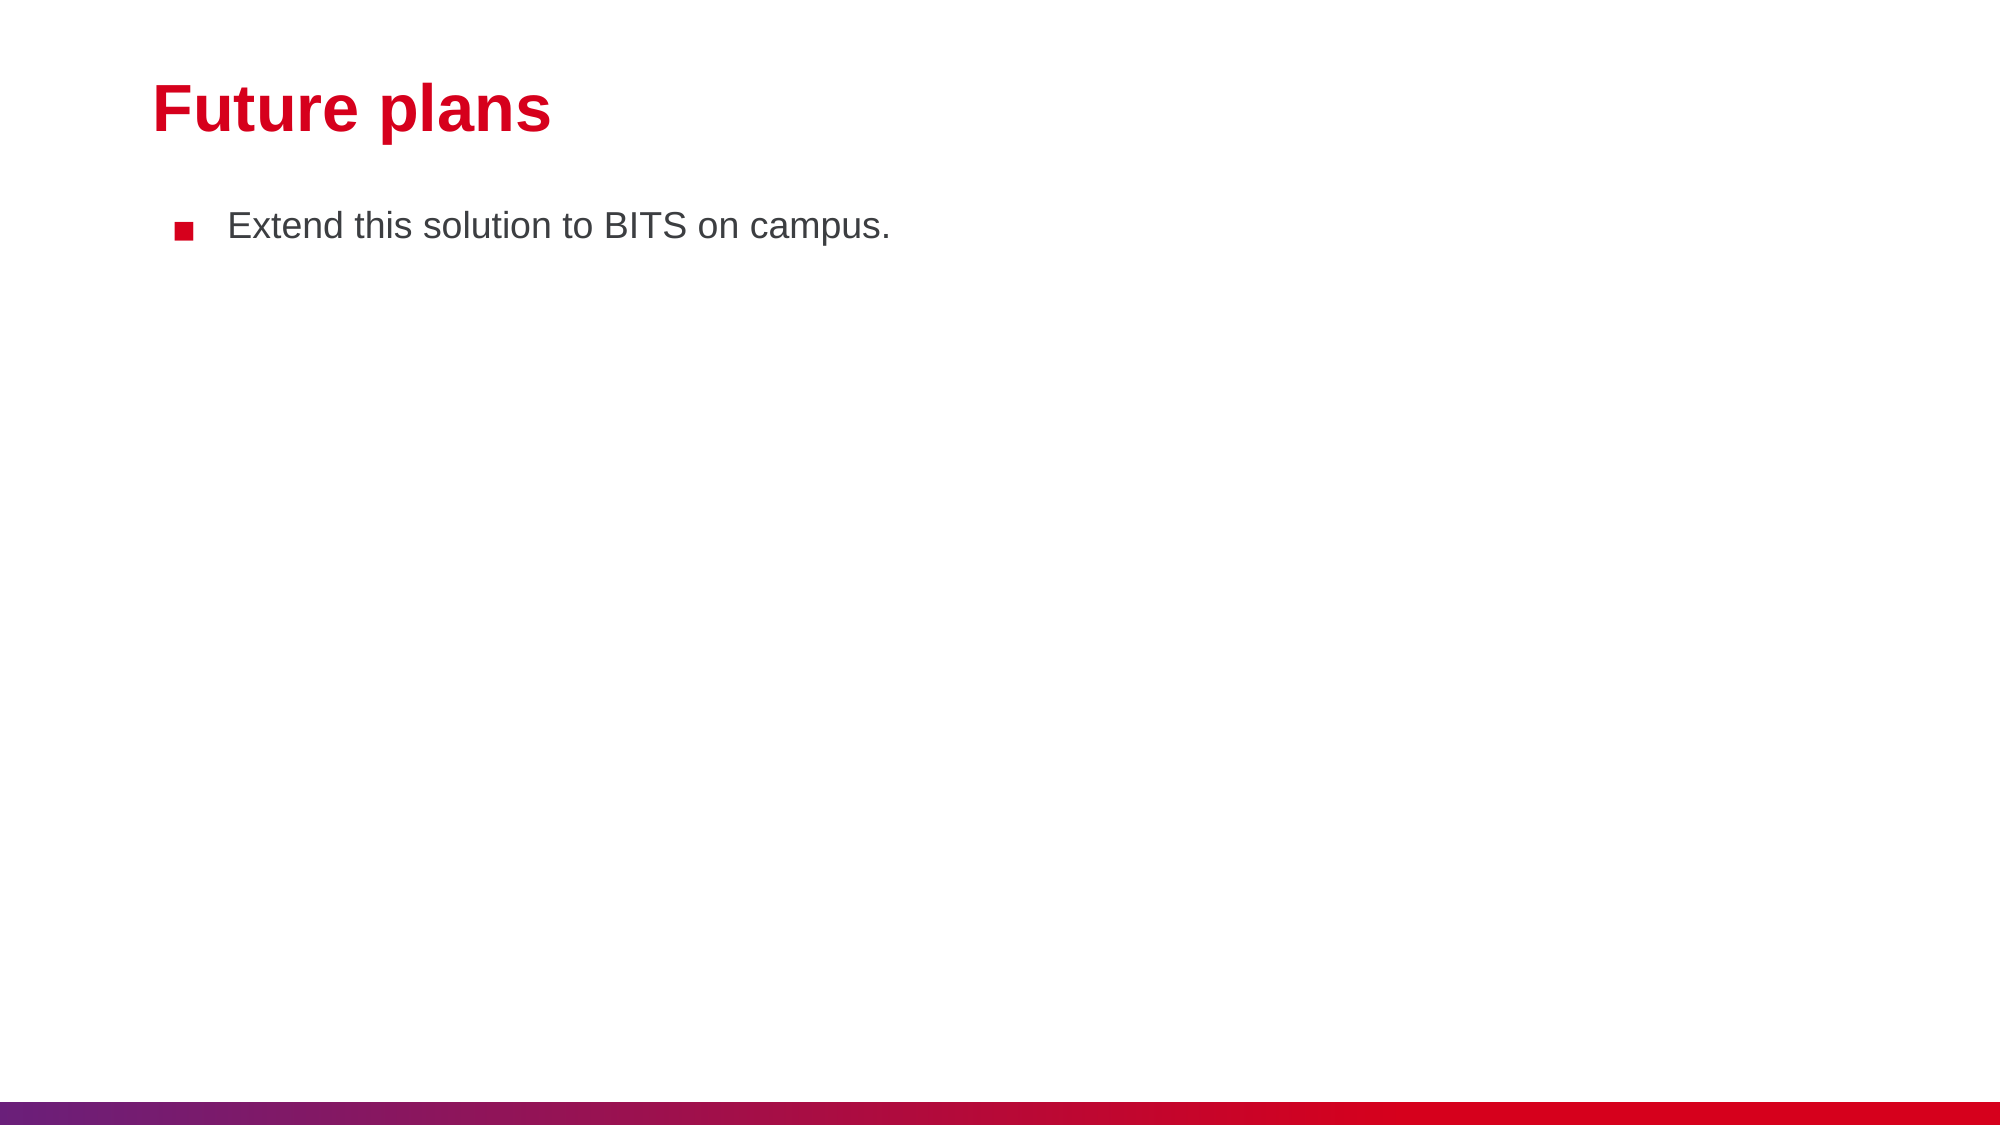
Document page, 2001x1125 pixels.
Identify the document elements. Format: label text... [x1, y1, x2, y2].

list Extend this solution to BITS on campus. [137, 198, 1826, 959]
title Future plans [137, 66, 1826, 155]
